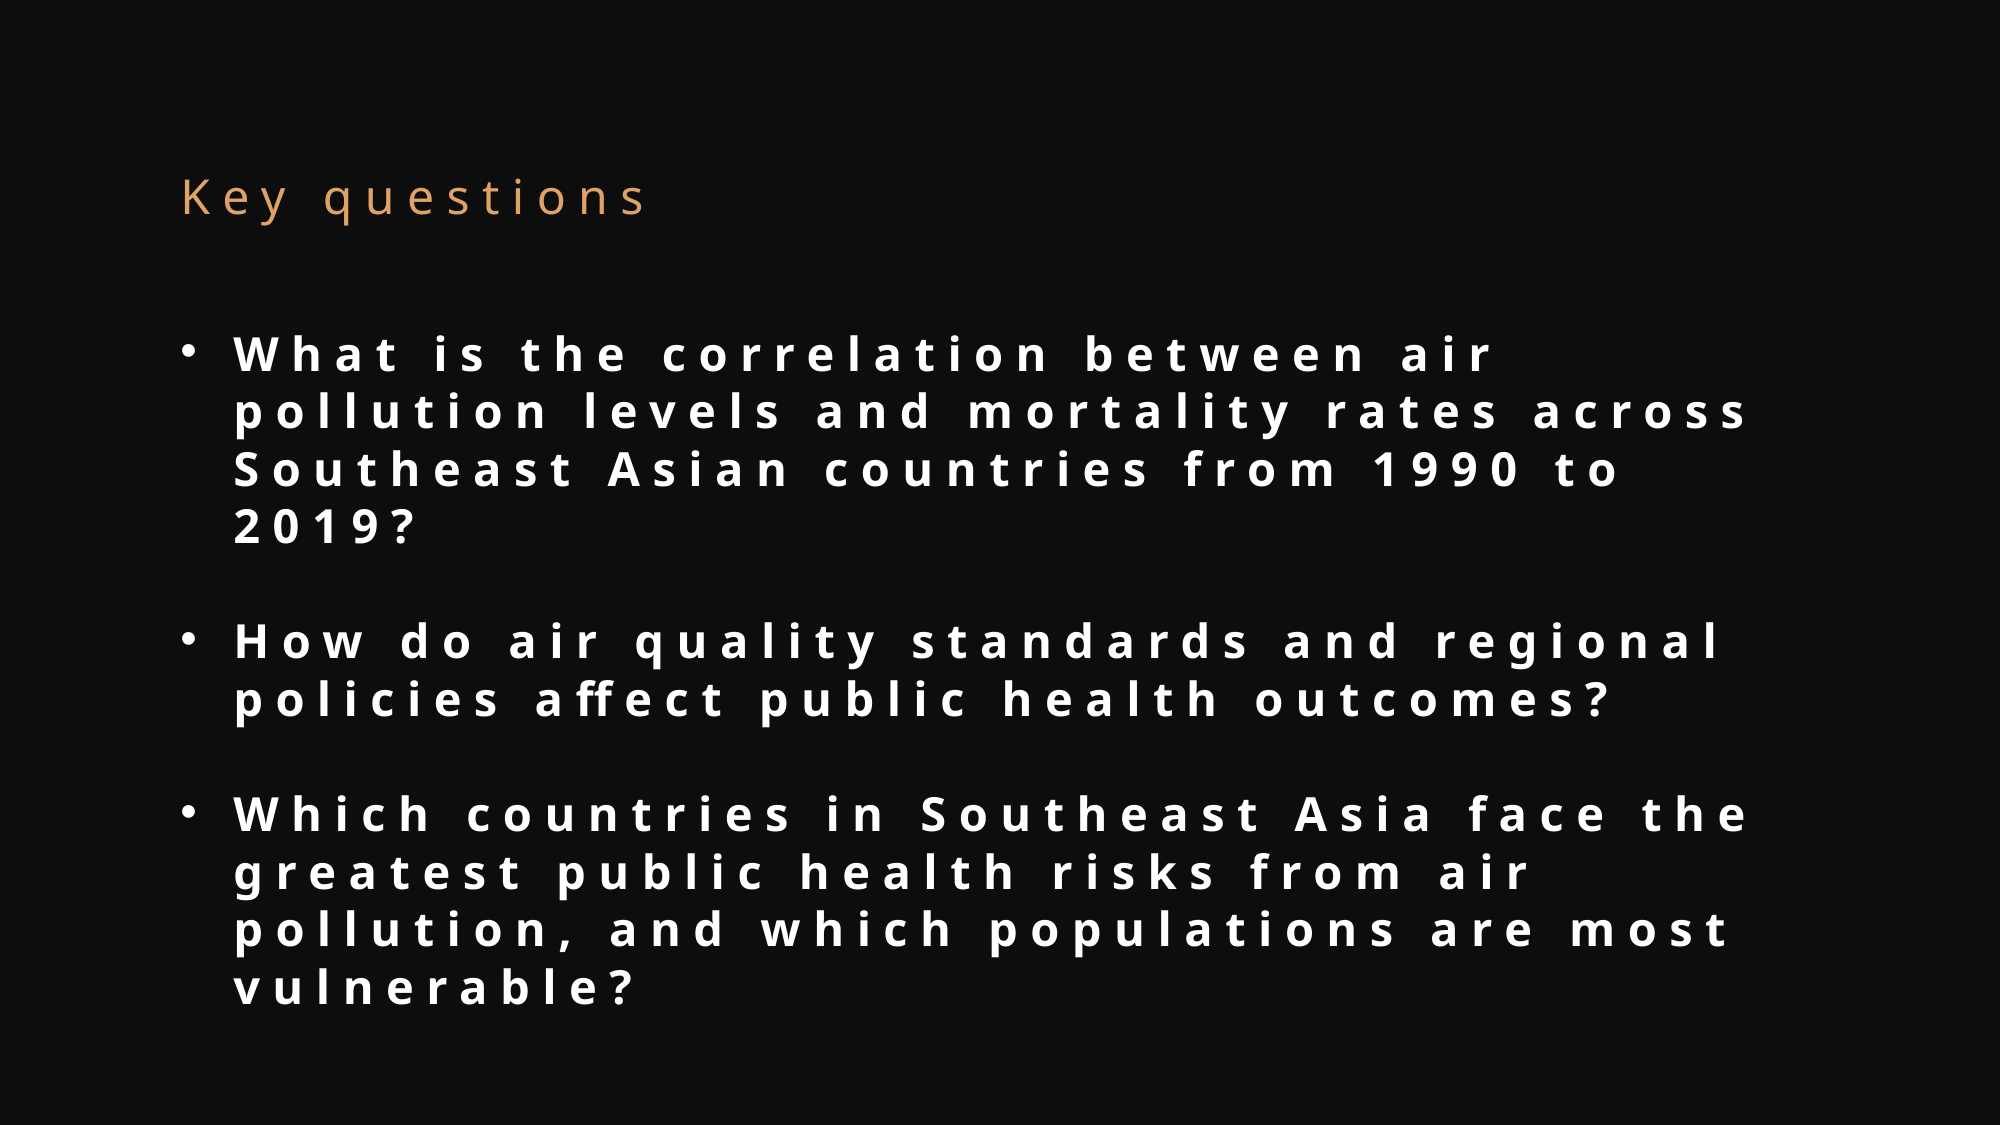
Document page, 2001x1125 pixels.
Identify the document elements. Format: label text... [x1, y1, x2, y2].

text_box Key questions [165, 158, 906, 235]
text_box What is the correlation between air pollution levels and mortality rates across Southeast Asian countries from 1990 to 2019? How do air quality standards and regional policies affect public health outcomes? Which countries in Southeast Asia face the greatest public health risks from air pollution, and which populations are most vulnerable? [165, 316, 1835, 1025]
